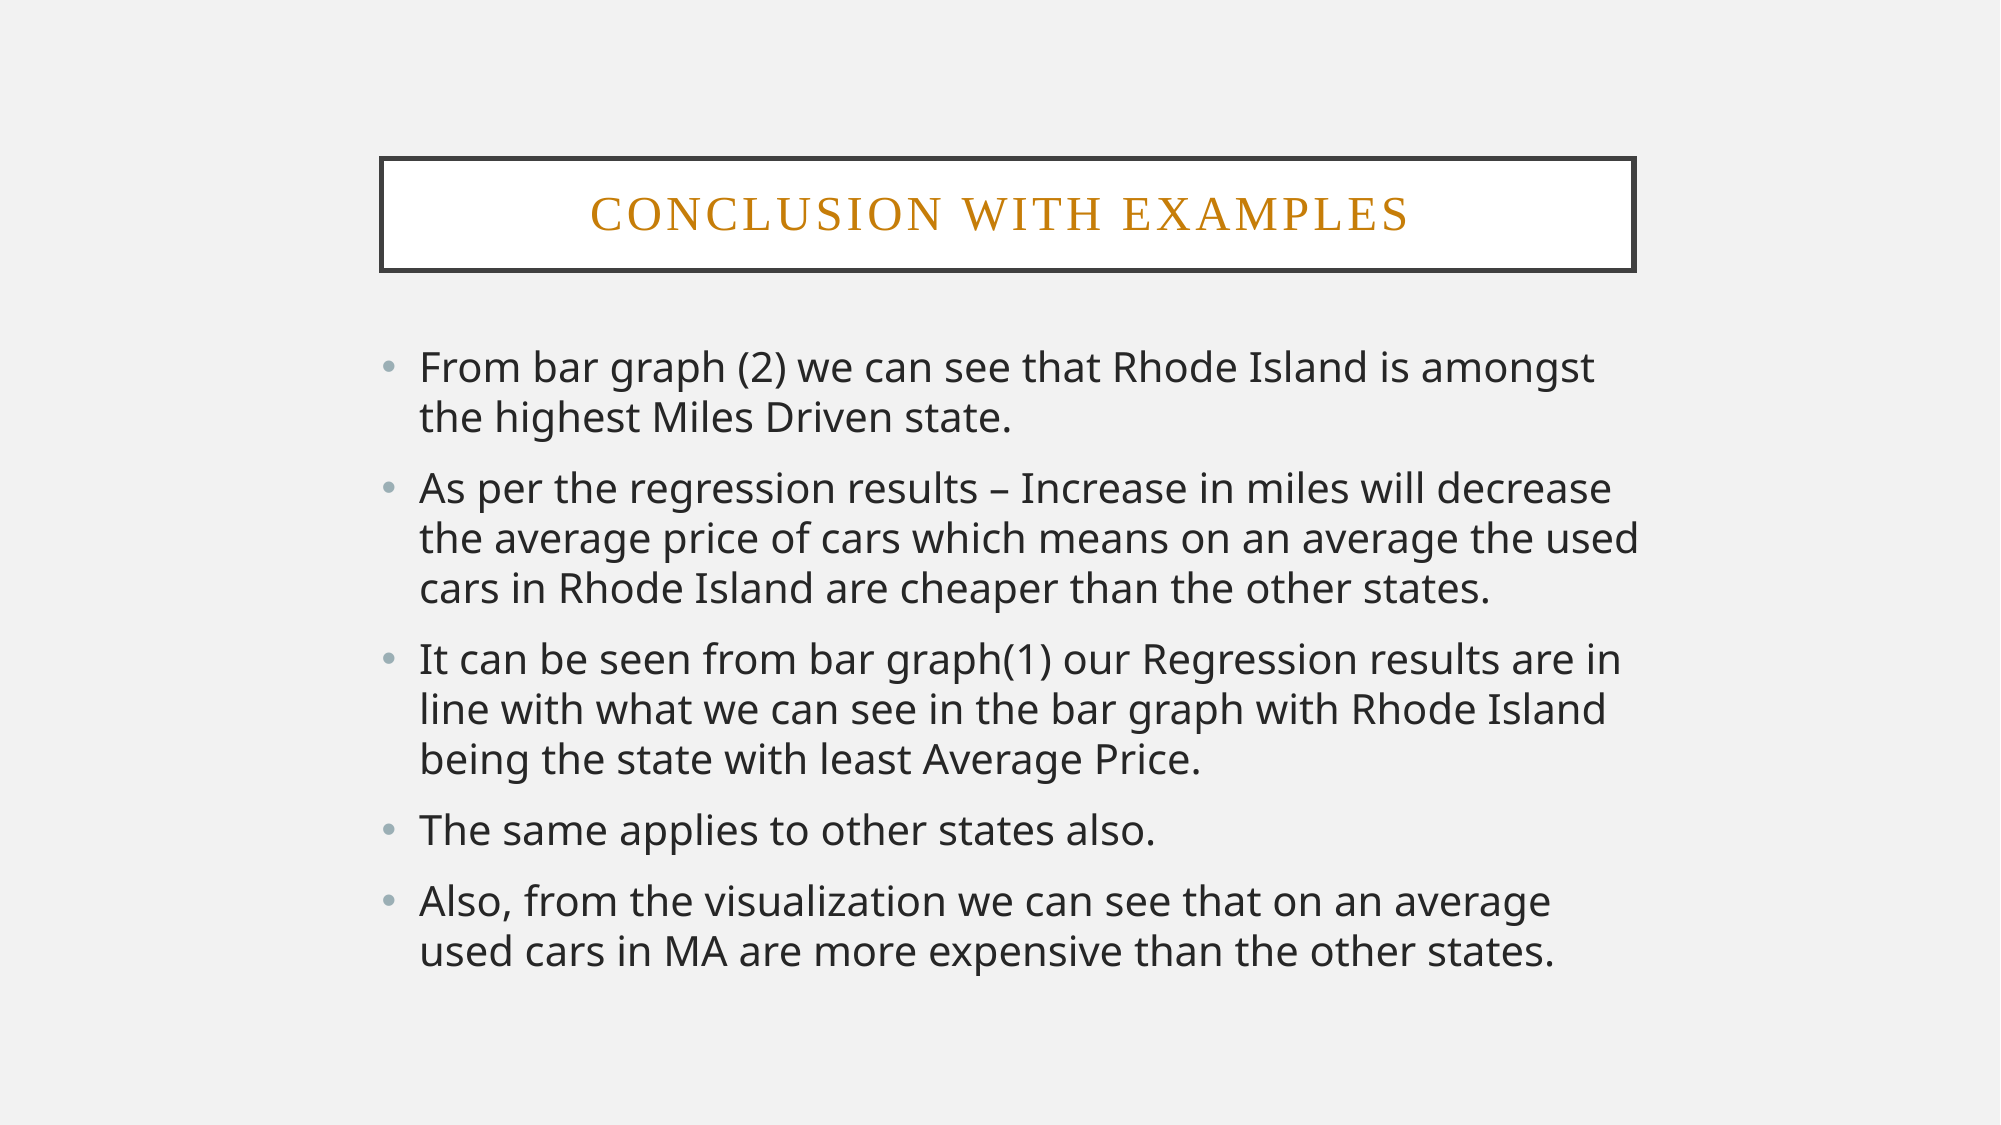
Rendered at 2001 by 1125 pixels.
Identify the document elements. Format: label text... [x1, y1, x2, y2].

list From bar graph (2) we can see that Rhode Island is amongst the highest Miles Driven state. As per the regression results – Increase in miles will decrease the average price of cars which means on an average the used cars in Rhode Island are cheaper than the other states. It can be seen from bar graph(1) our Regression results are in line with what we can see in the bar graph with Rhode Island being the state with least Average Price. The same applies to other states also. Also, from the visualization we can see that on an average used cars in MA are more expensive than the other states. [366, 333, 1661, 1044]
title CONCLUSION WITH EXAMPLES [379, 156, 1637, 273]
